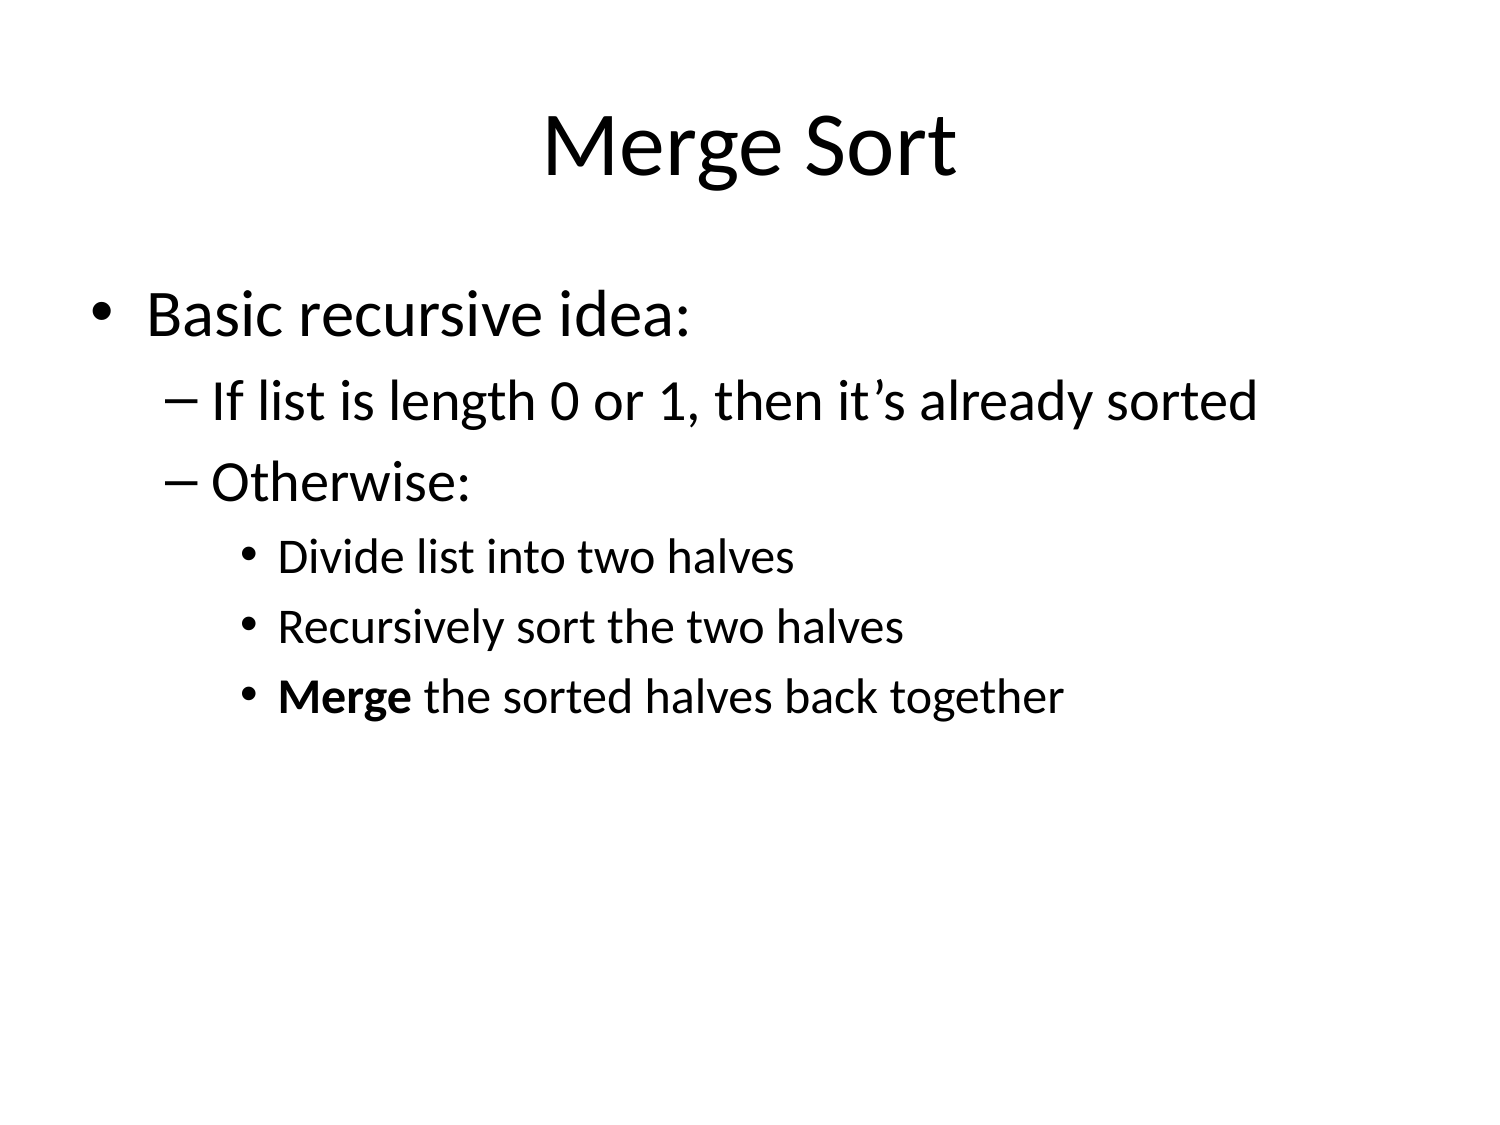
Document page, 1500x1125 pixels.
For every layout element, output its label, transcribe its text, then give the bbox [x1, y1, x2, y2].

list Basic recursive idea: If list is length 0 or 1, then it’s already sorted Otherwise: Divide list into two halves Recursively sort the two halves Merge the sorted halves back together [75, 262, 1425, 1005]
title Merge Sort [75, 45, 1425, 233]
